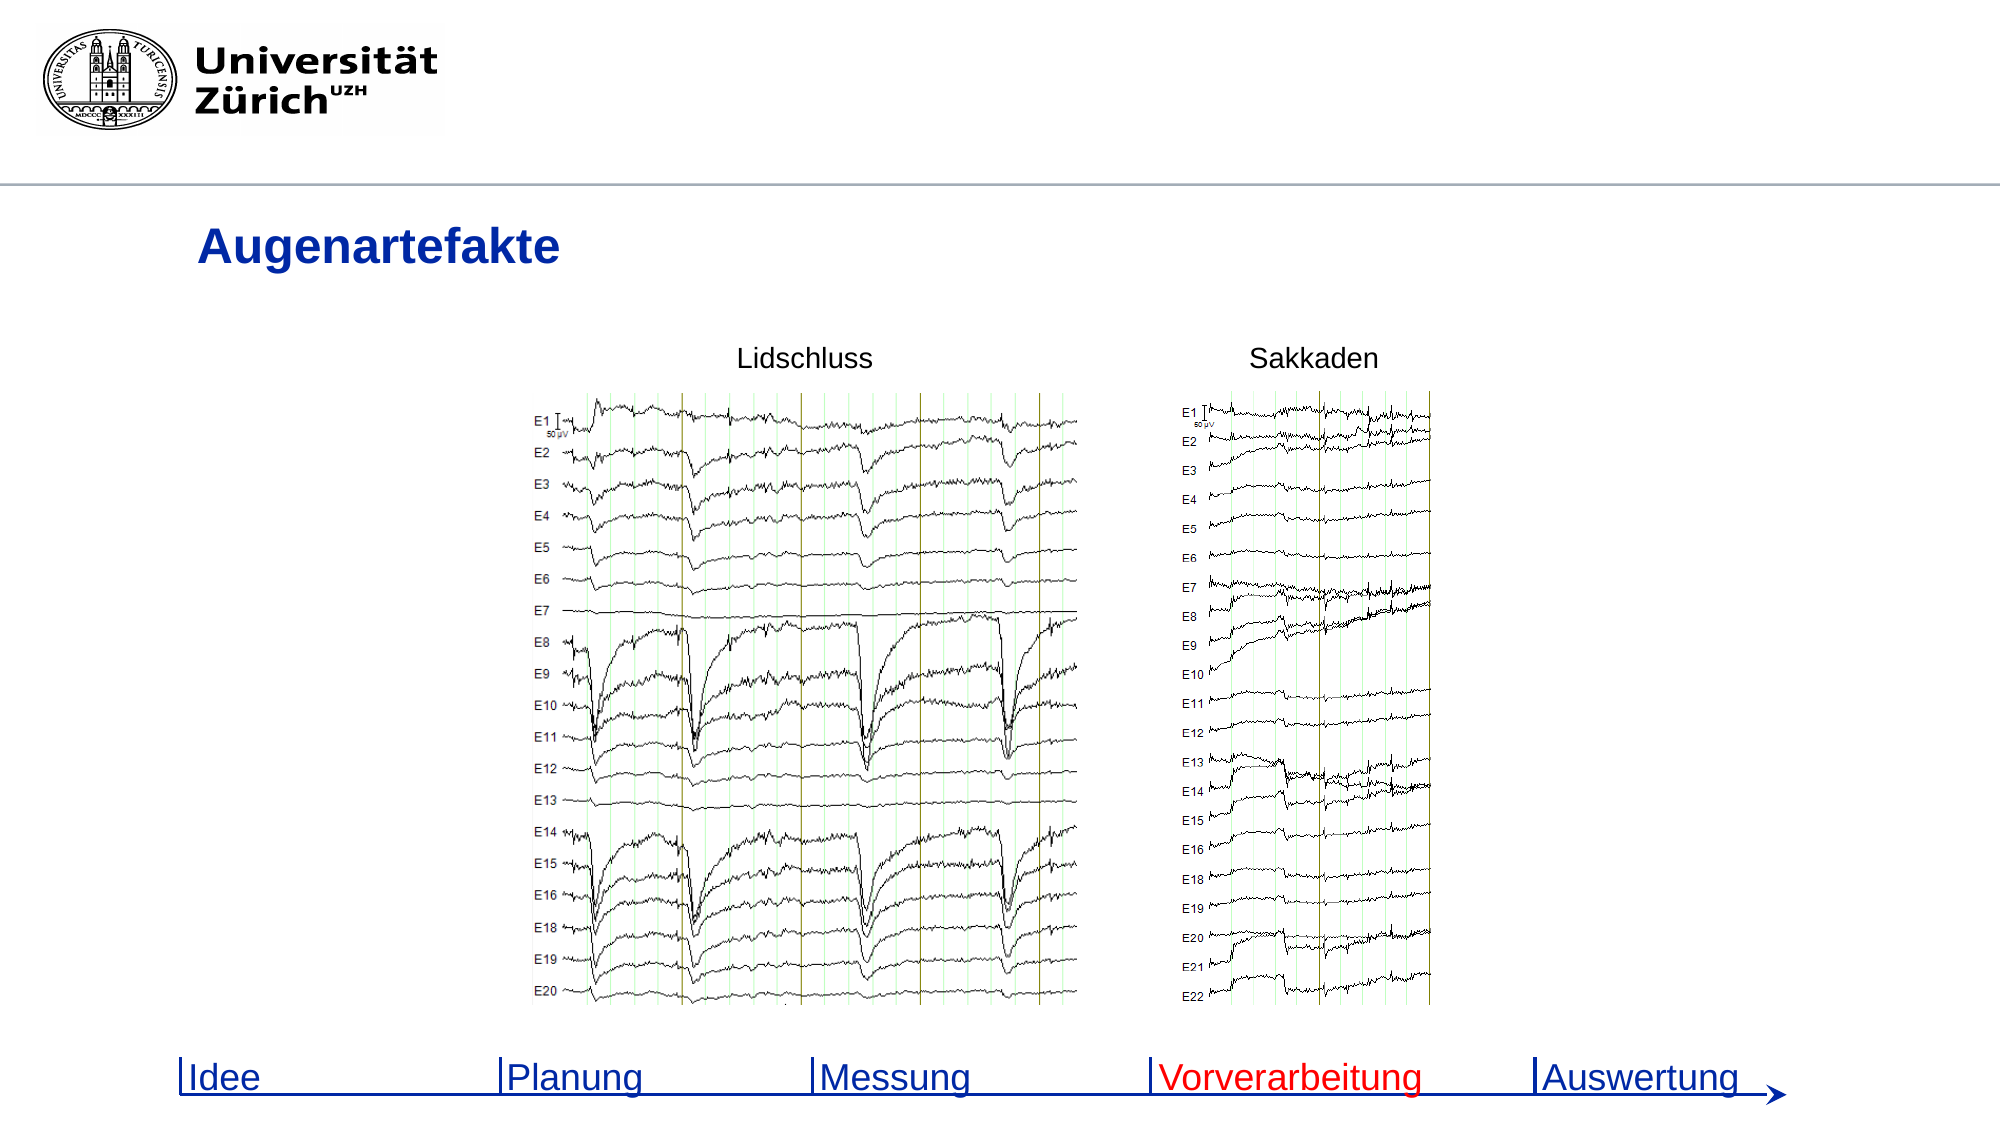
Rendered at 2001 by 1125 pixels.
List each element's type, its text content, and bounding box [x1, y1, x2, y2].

title Augenartefakte [196, 208, 1804, 291]
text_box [173, 1045, 1827, 1107]
picture [1182, 391, 1431, 1005]
text_box Lidschluss [721, 331, 889, 382]
picture [35, 23, 445, 136]
text_box Sakkaden [1234, 331, 1395, 382]
picture [532, 393, 1077, 1005]
